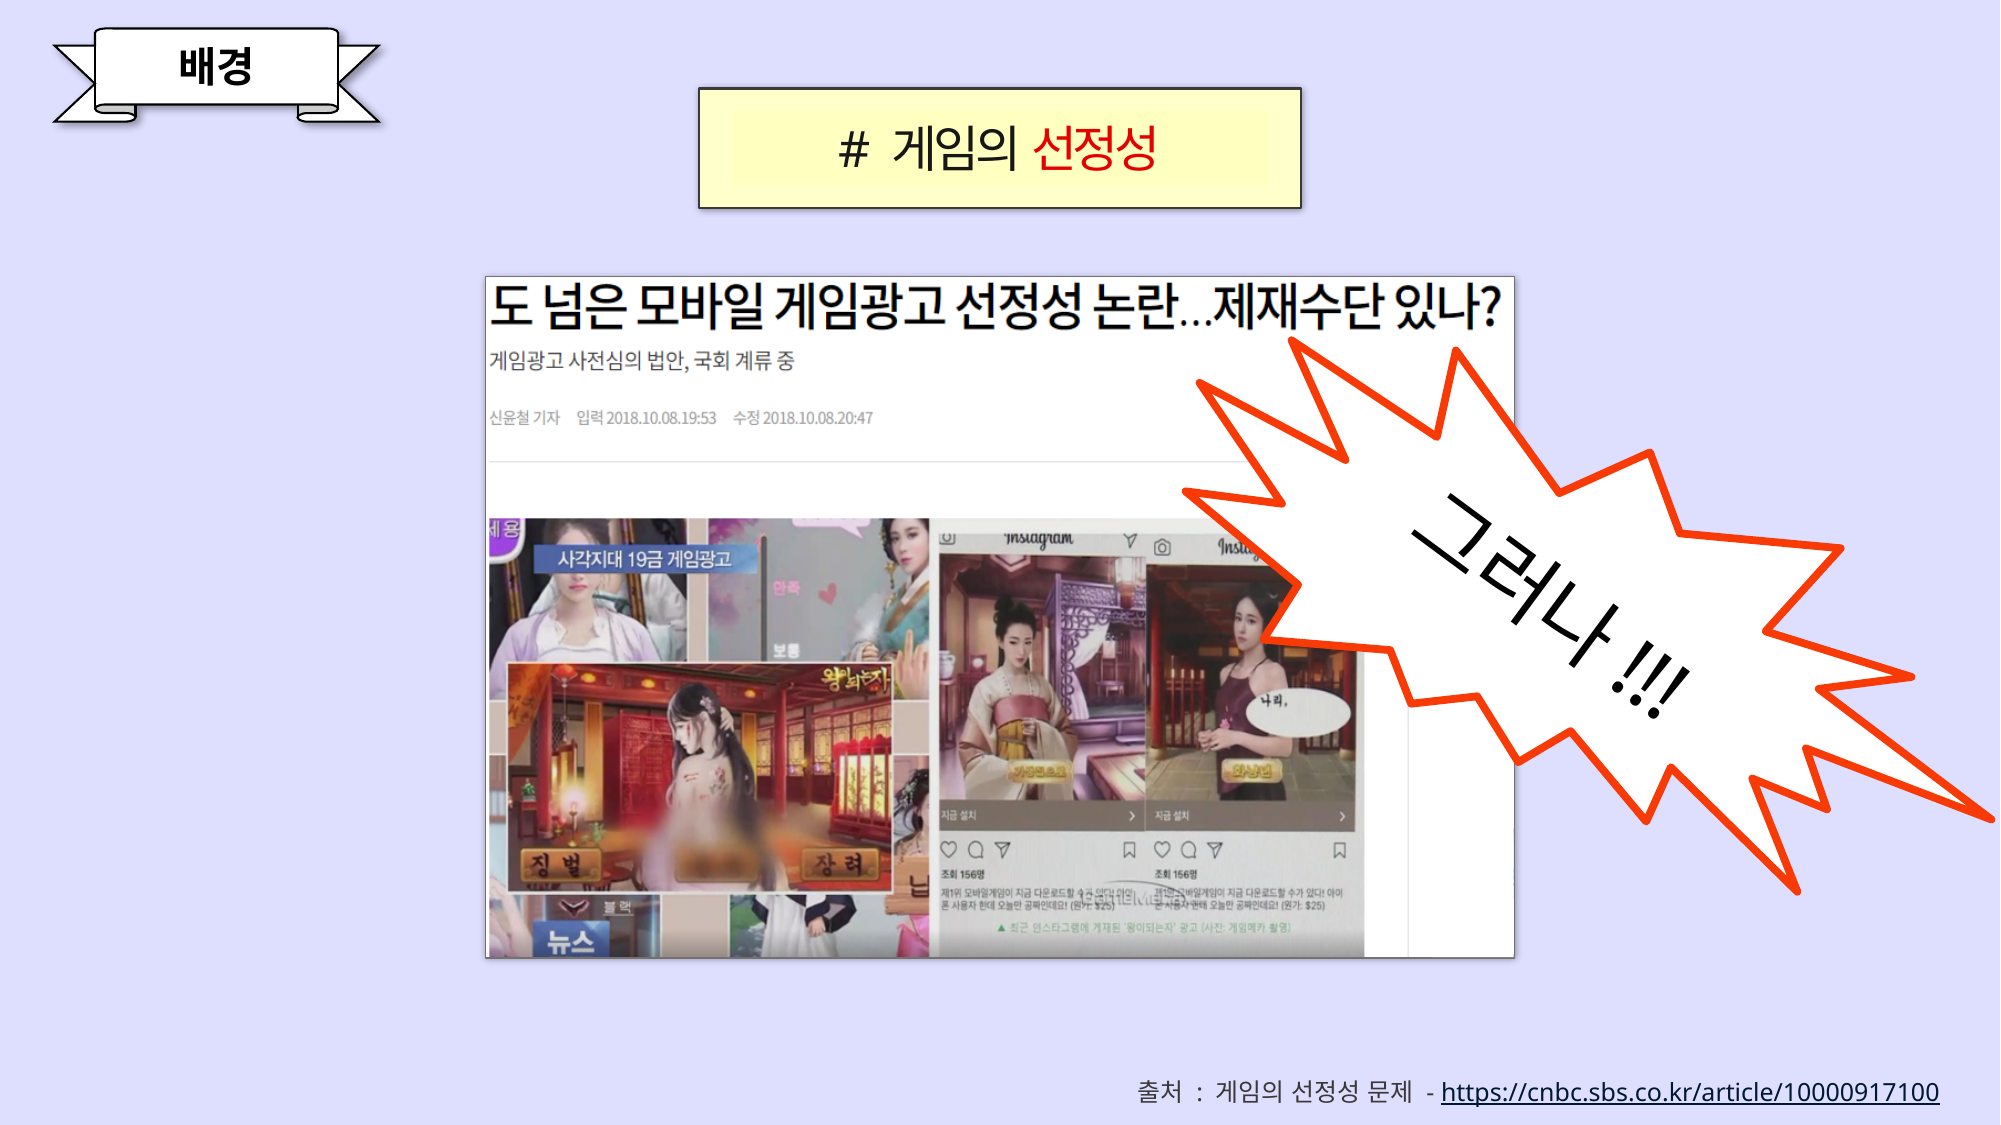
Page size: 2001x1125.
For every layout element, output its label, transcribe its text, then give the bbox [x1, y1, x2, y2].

text_box # 게임의 선정성 [730, 110, 1269, 186]
text_box 출처 : 게임의 선정성 문제 - https://cnbc.sbs.co.kr/article/10000917100 [1122, 1069, 1956, 1118]
text_box 배경 [132, 31, 301, 102]
text_box [698, 87, 1302, 209]
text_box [486, 277, 1514, 958]
text_box [51, 27, 382, 123]
text_box 그러나!!! [1514, 428, 1993, 893]
